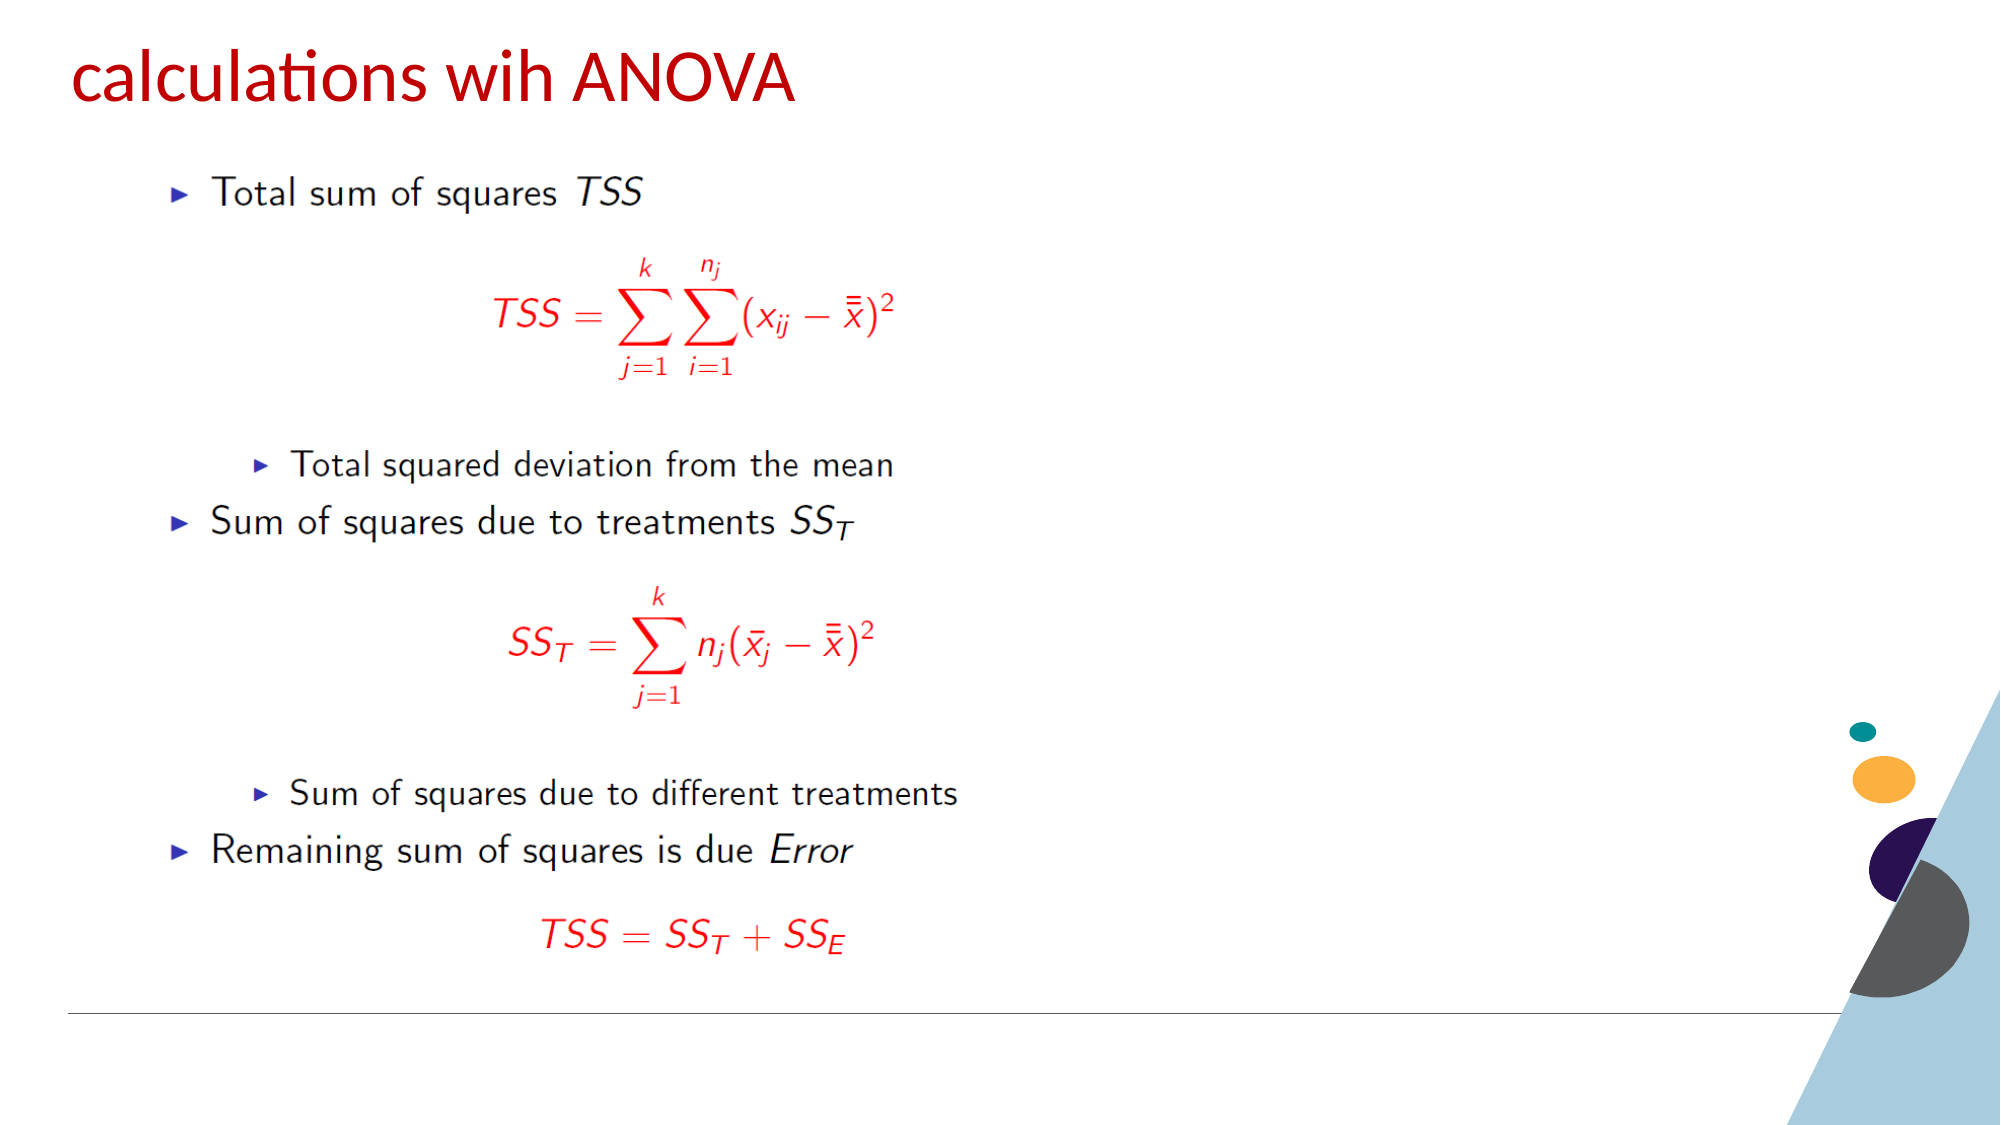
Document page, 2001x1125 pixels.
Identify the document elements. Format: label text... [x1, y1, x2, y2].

picture [119, 158, 1065, 1011]
text_box calculations wih ANOVA [56, 36, 1894, 124]
